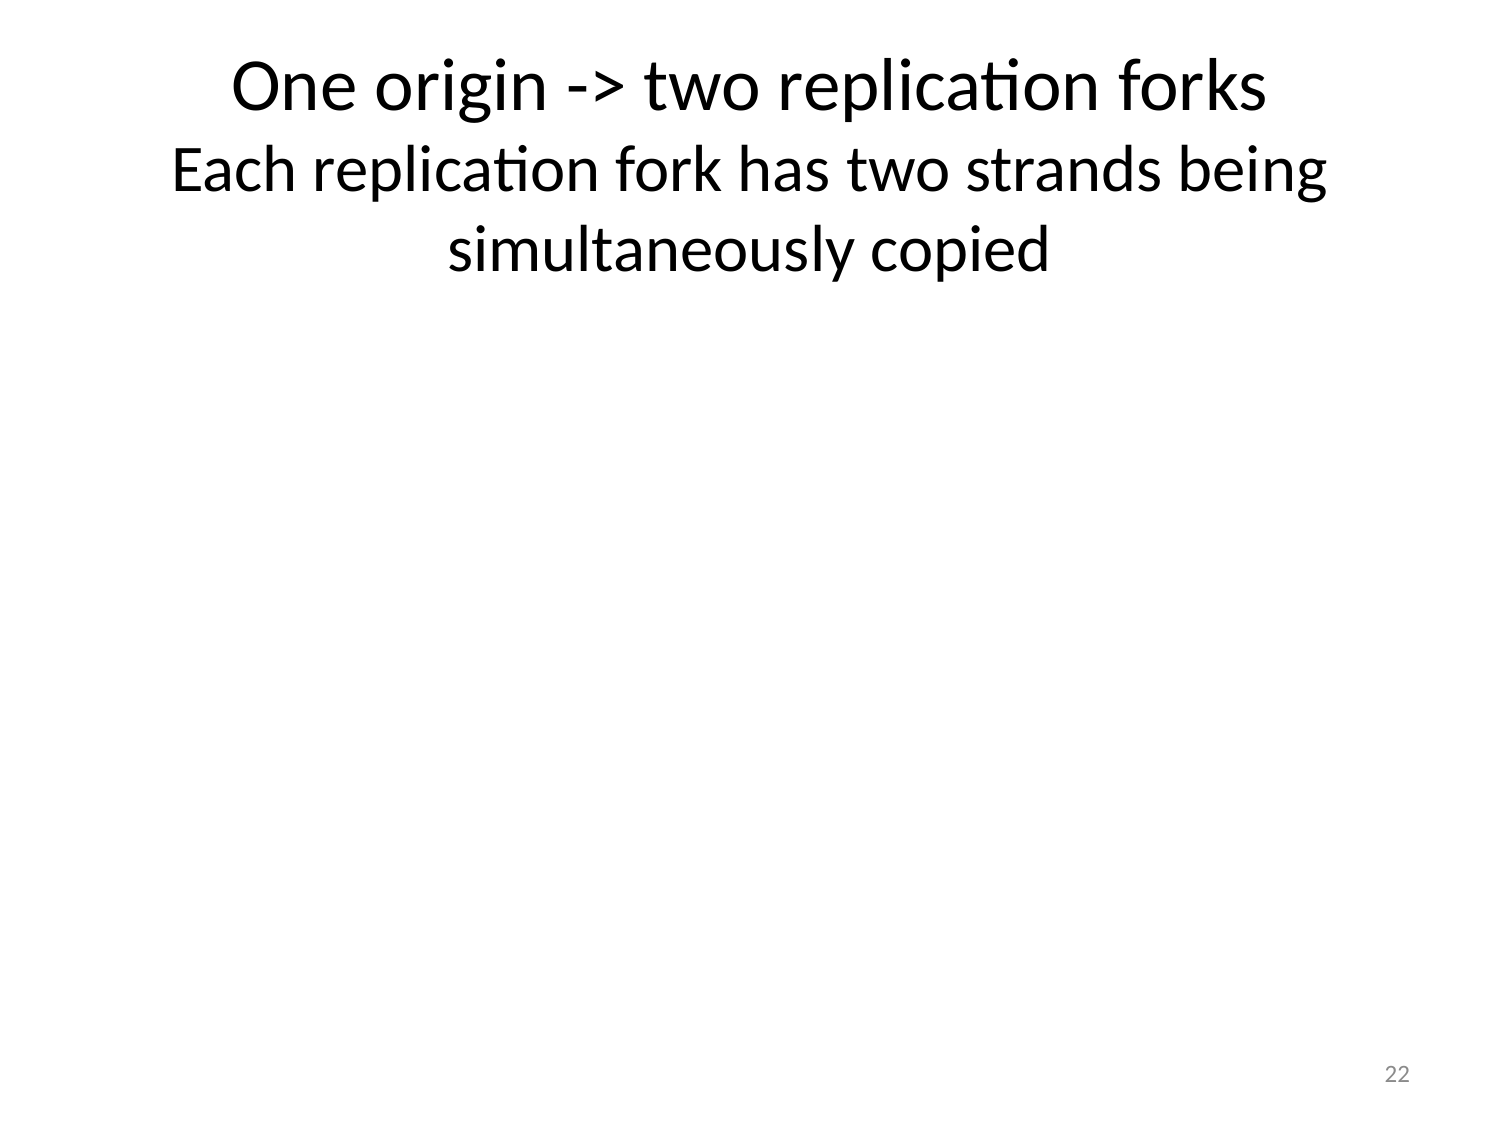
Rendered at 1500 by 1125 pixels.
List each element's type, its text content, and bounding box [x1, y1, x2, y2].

text_box One origin -> two replication forks Each replication fork has two strands being simultaneously copied [74, 27, 1425, 216]
slide_number 22 [1074, 1042, 1425, 1103]
